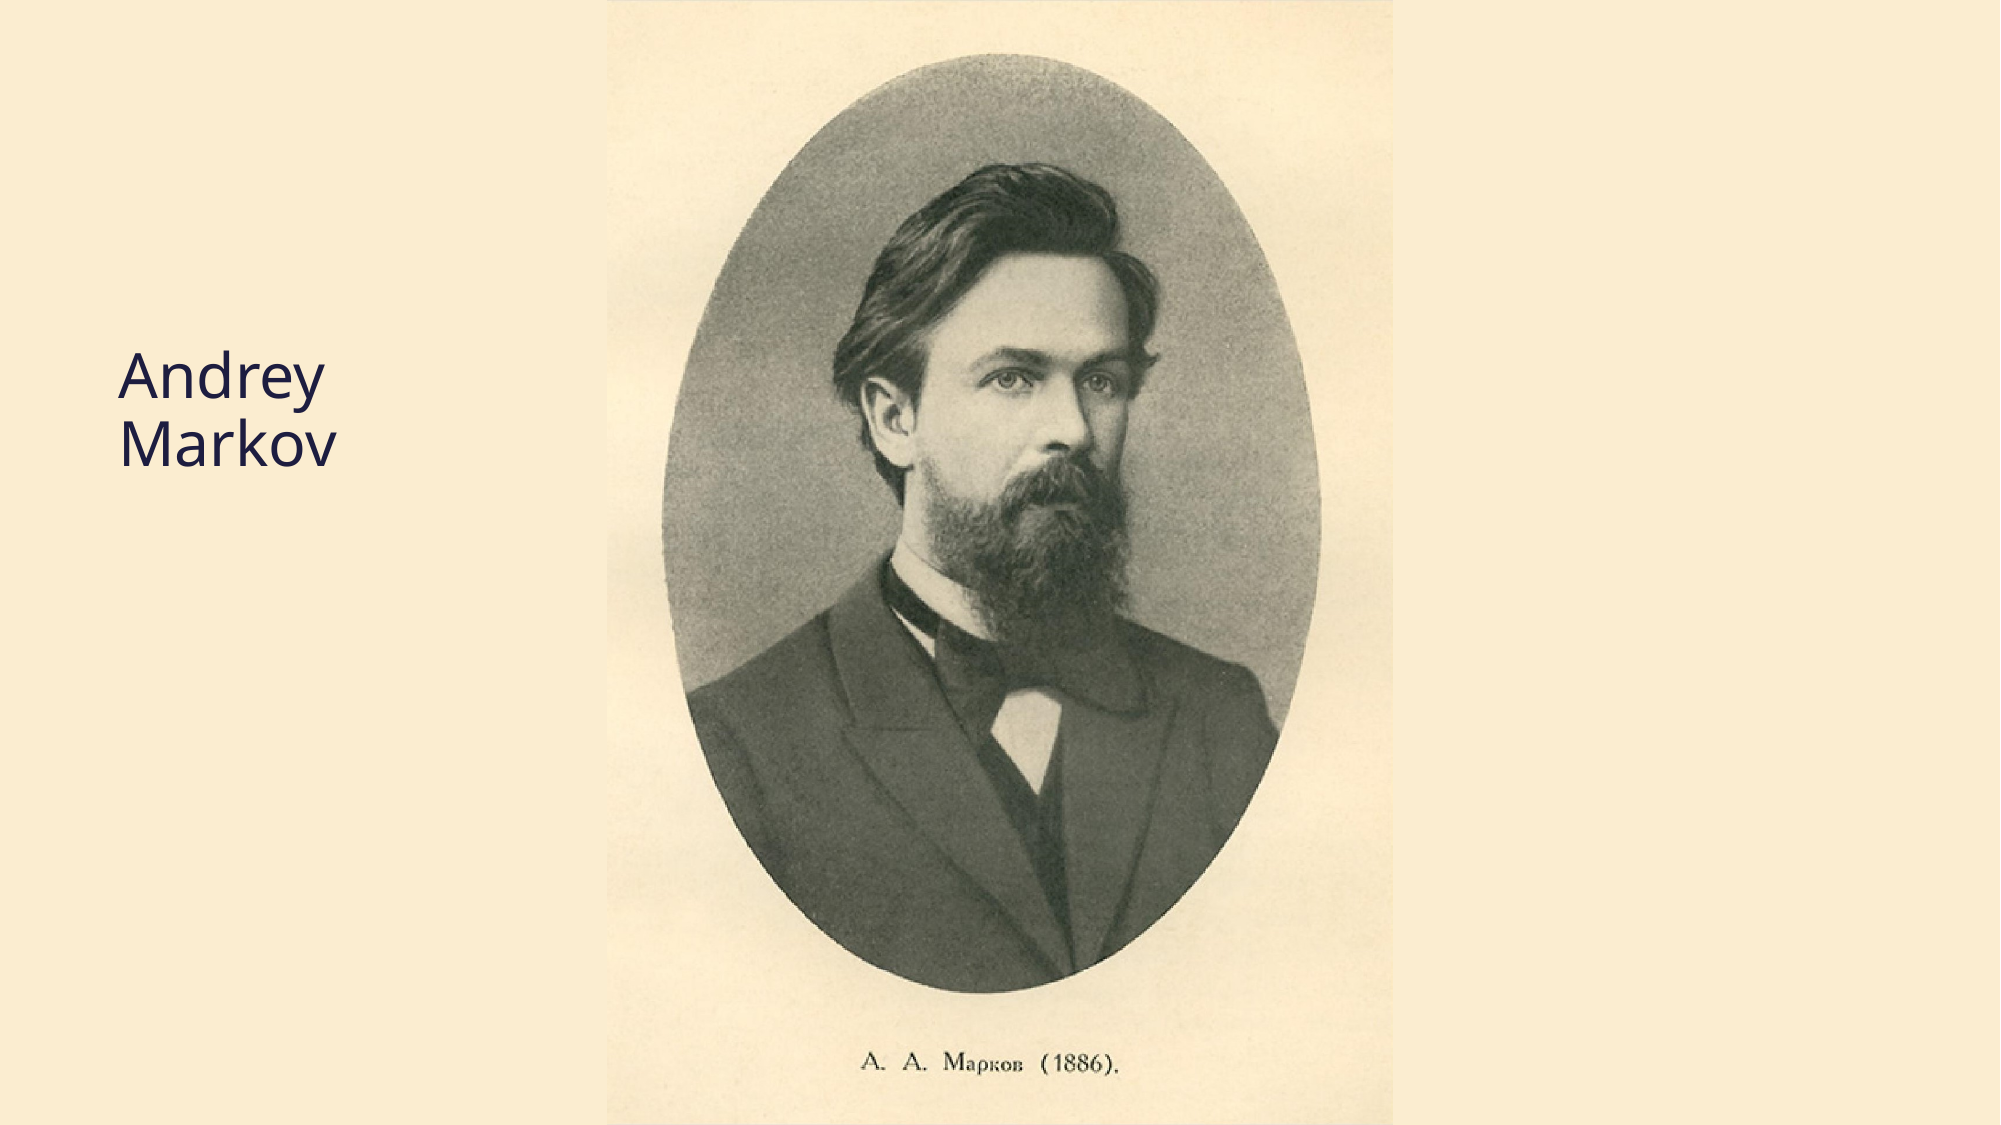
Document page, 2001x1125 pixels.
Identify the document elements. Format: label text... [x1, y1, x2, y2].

picture [607, 0, 1393, 1125]
list Andrey Markov [118, 344, 560, 413]
